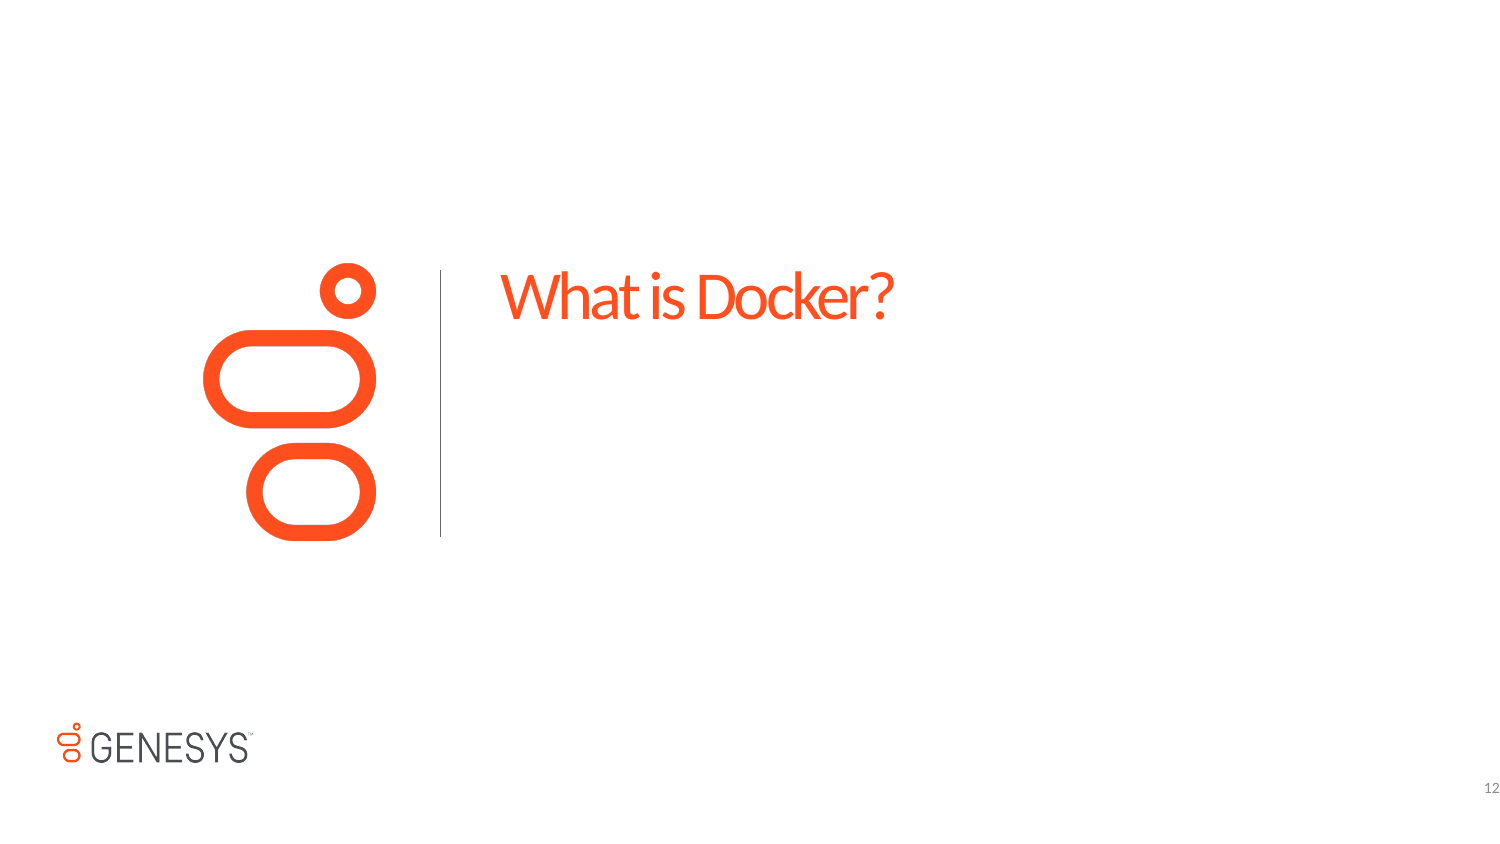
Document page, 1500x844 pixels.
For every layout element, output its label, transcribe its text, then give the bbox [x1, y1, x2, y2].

slide_number 12 [1186, 764, 1500, 810]
picture [15, 681, 298, 805]
picture [175, 235, 404, 569]
title What is Docker? [500, 260, 1344, 336]
